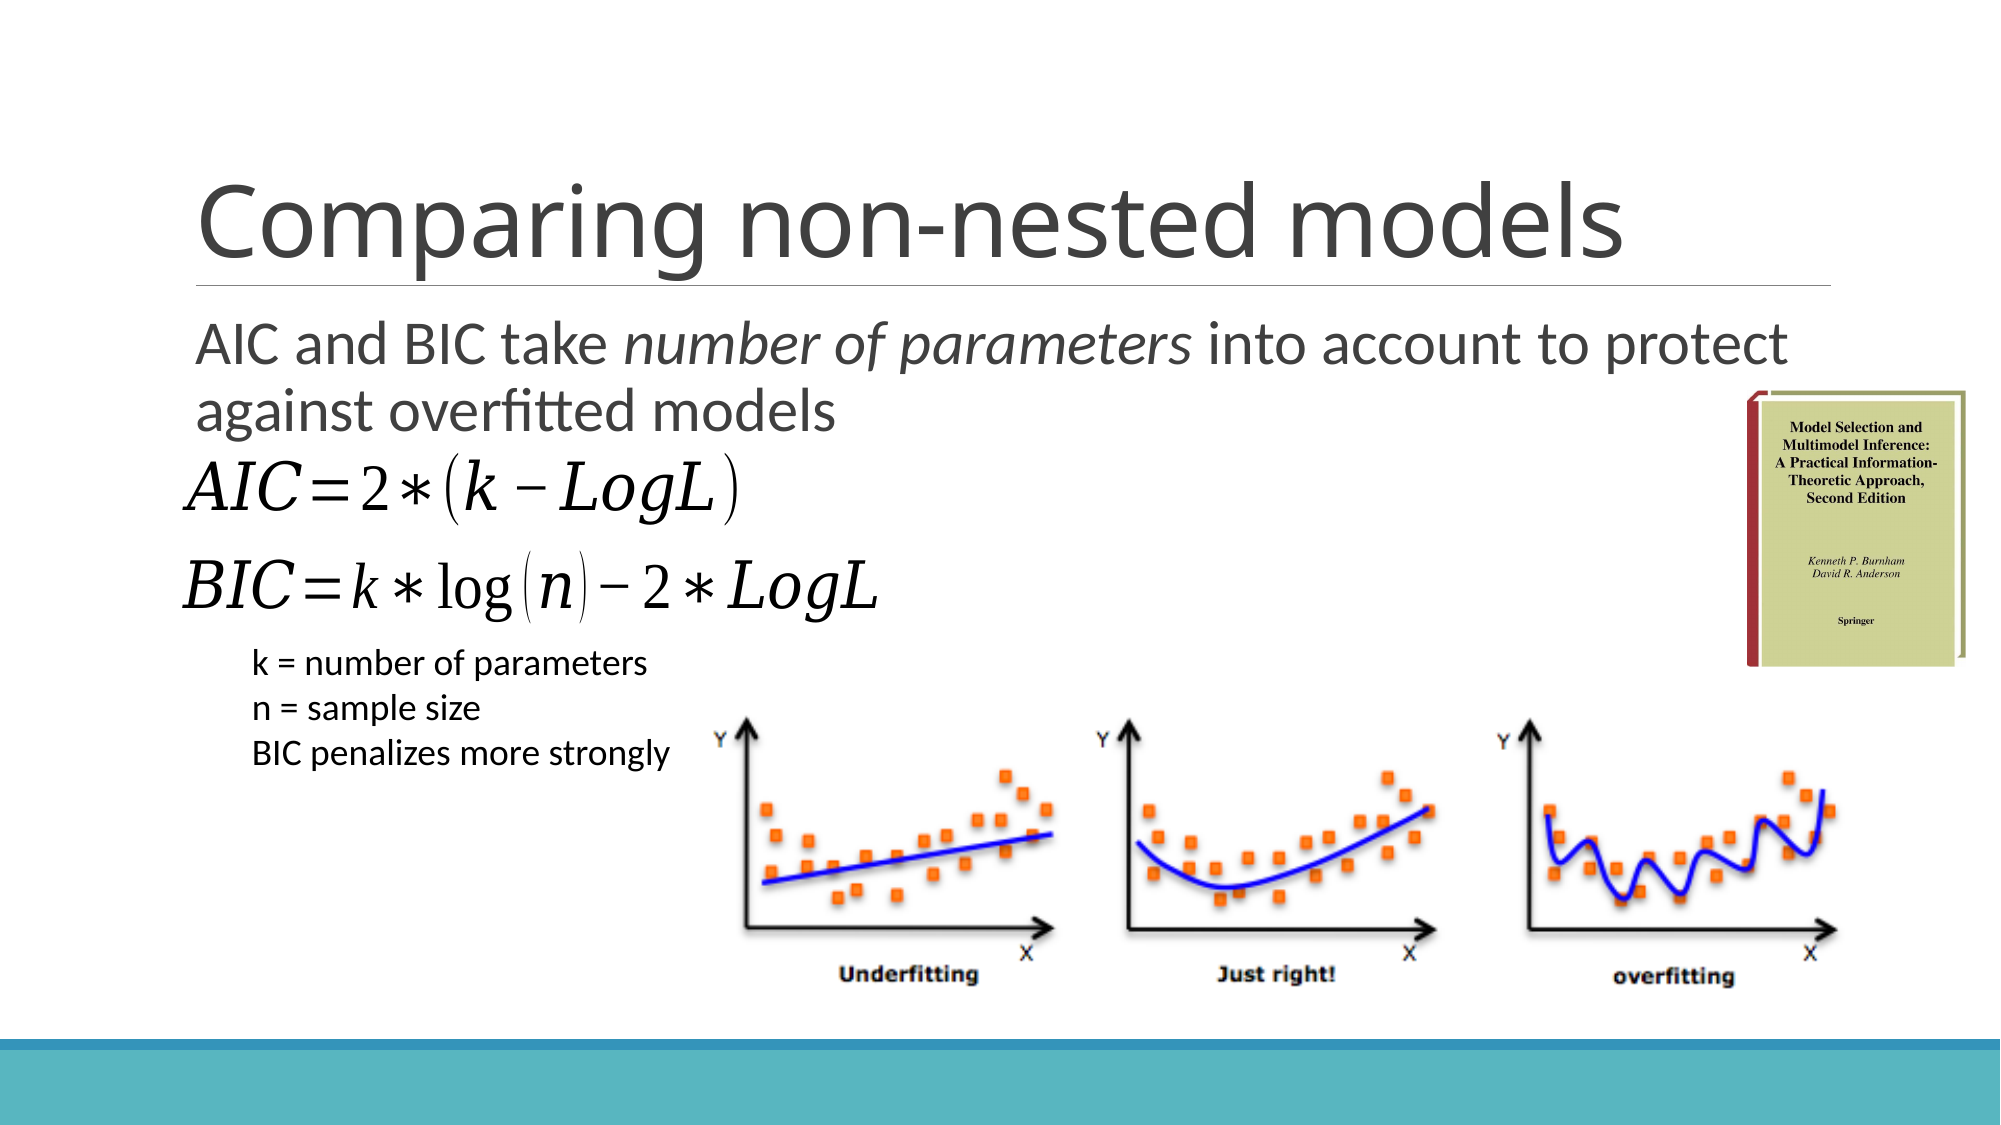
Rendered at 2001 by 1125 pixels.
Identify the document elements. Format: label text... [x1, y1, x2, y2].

picture [703, 706, 1861, 999]
picture [1746, 390, 1967, 668]
title Comparing non-nested models [180, 47, 1830, 285]
text_box k = number of parameters n = sample size BIC penalizes more strongly [237, 630, 825, 780]
list AIC and BIC take number of parameters into account to protect against overfitted models [180, 302, 1830, 963]
